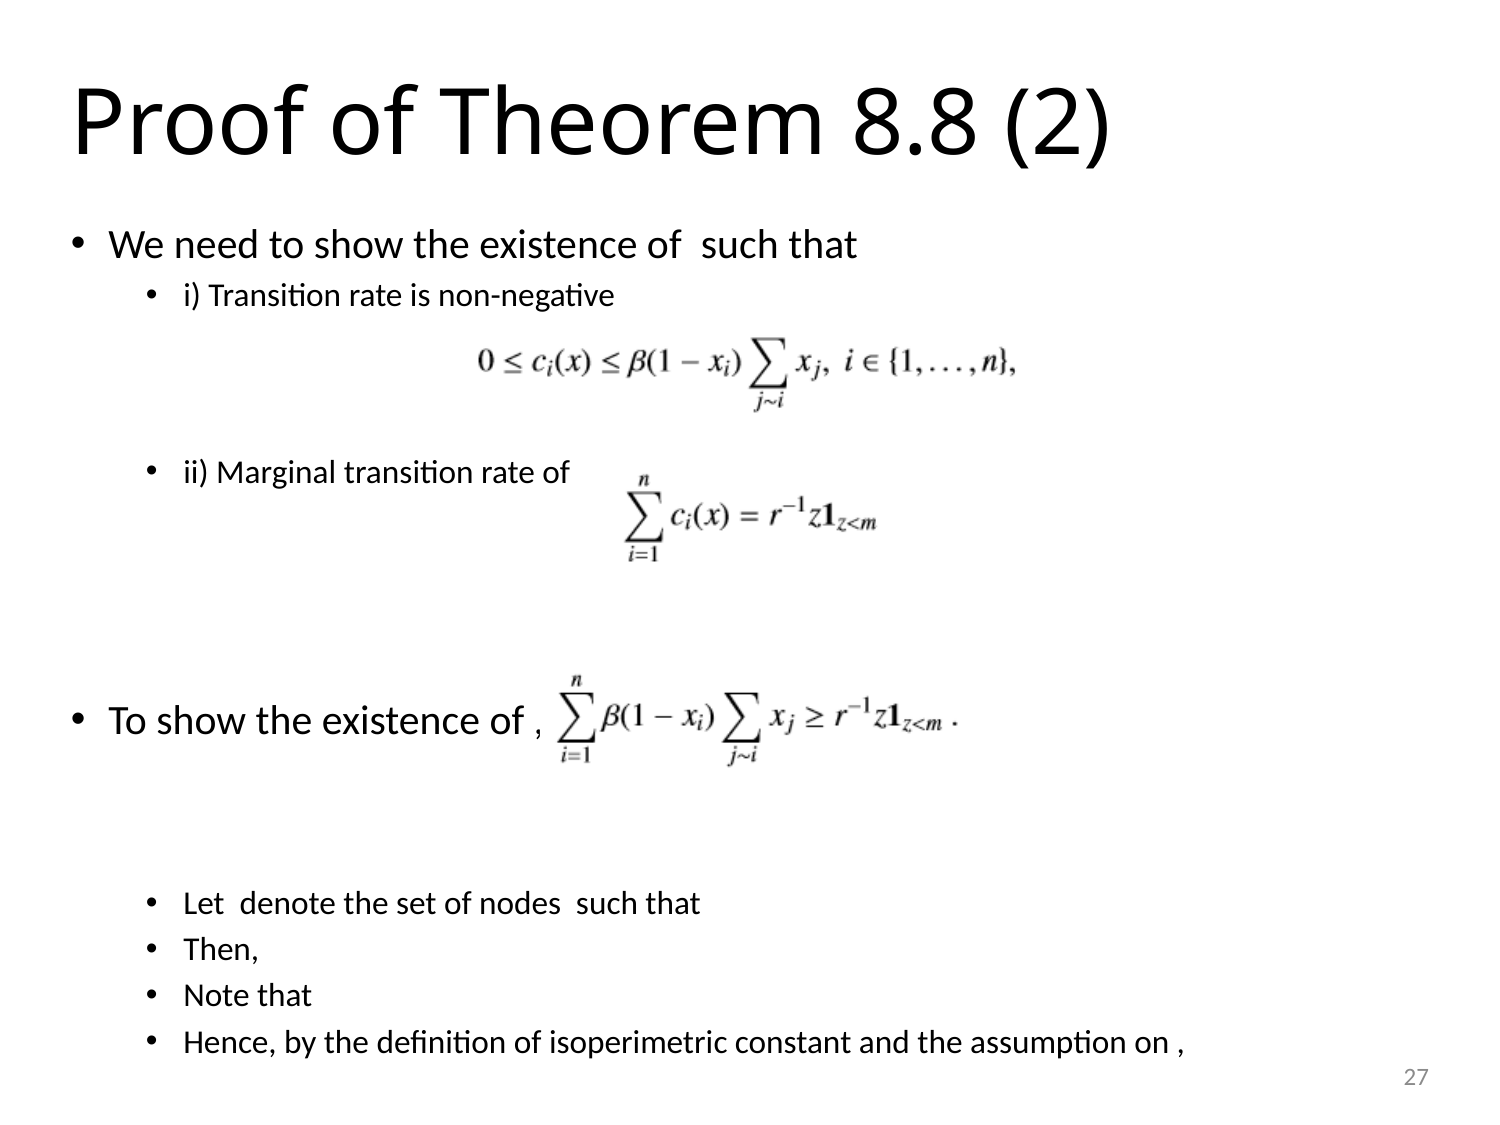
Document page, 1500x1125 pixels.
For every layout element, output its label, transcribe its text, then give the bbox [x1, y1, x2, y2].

picture [539, 666, 959, 779]
picture [613, 465, 885, 566]
title Proof of Theorem 8.8 (2) [55, 59, 1445, 191]
picture [468, 320, 1030, 418]
